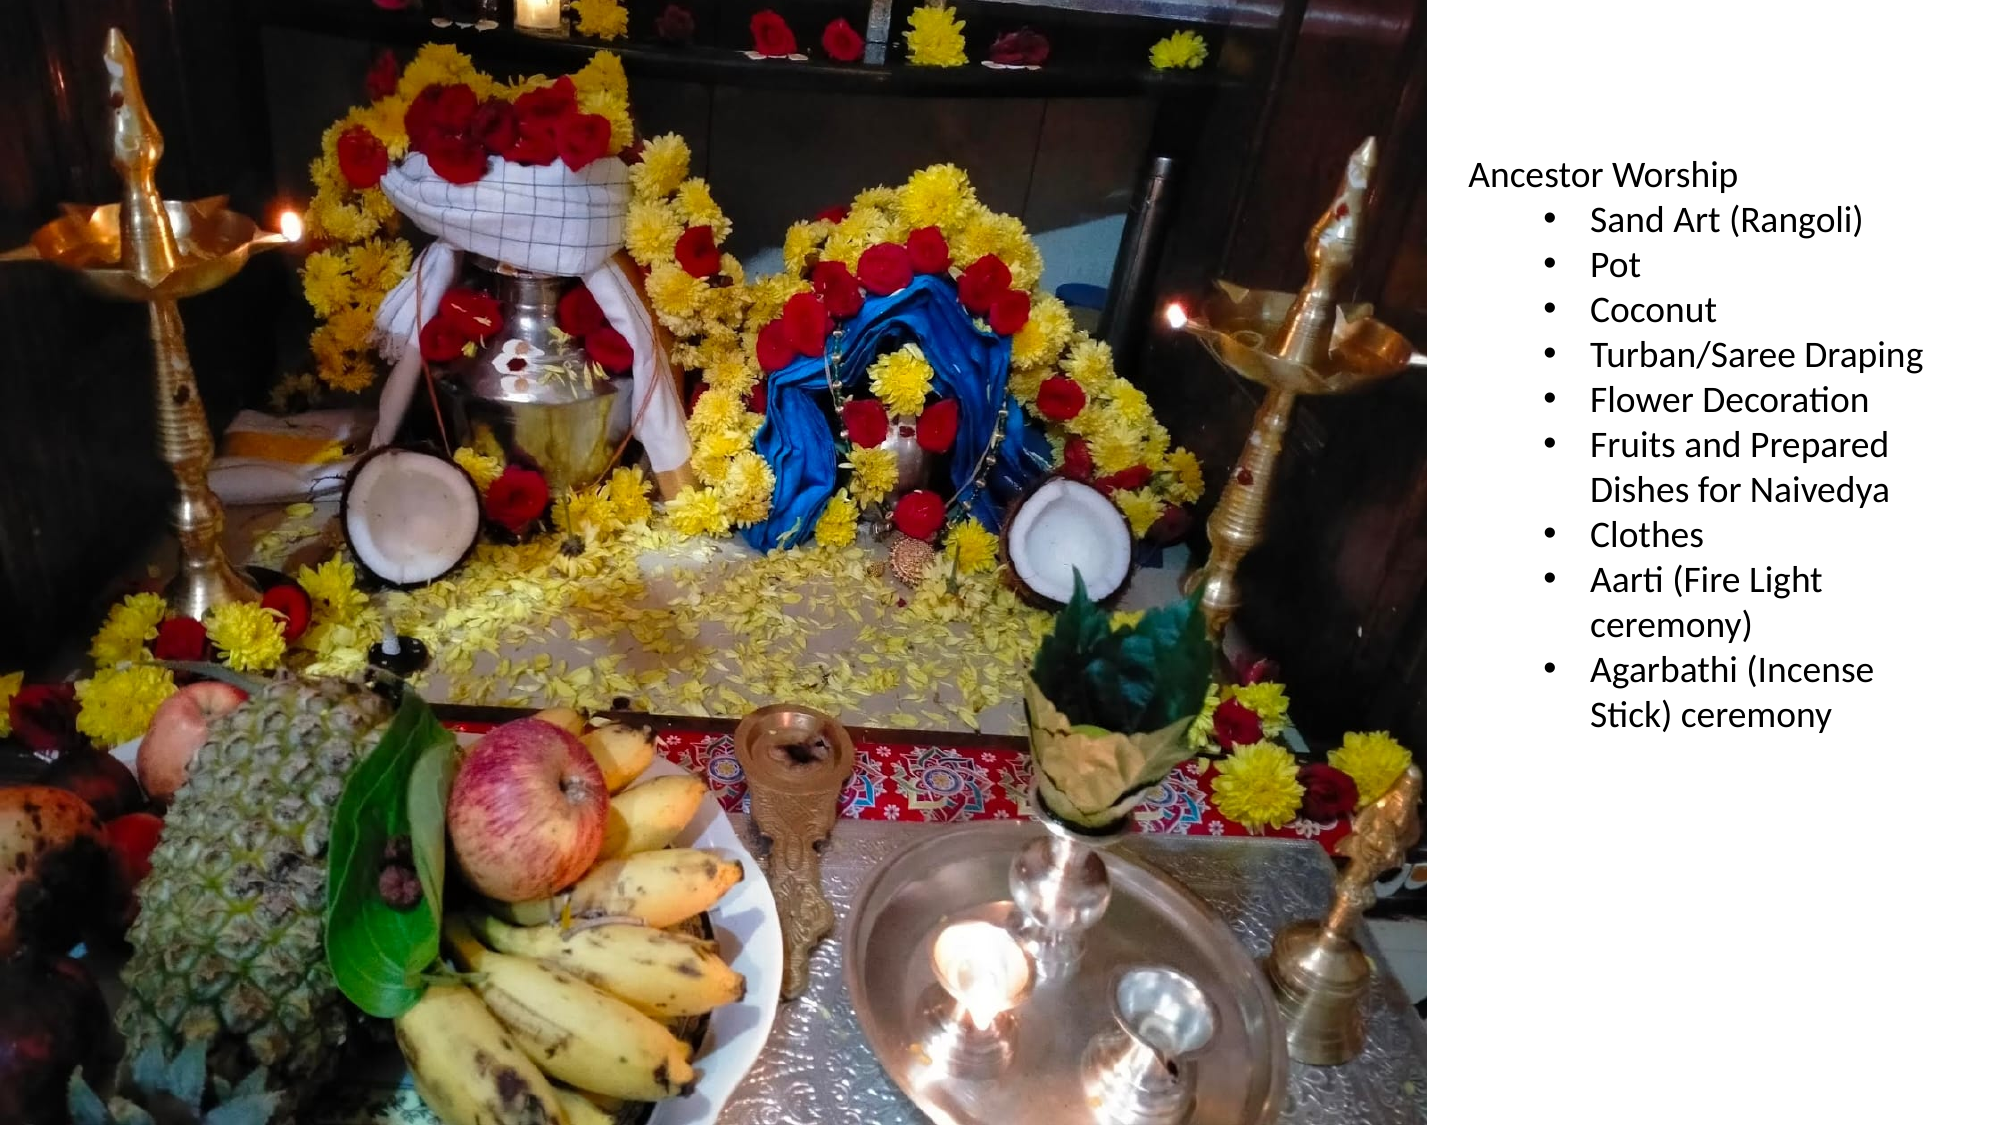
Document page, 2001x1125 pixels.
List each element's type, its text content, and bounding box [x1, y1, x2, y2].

text_box Ancestor Worship Sand Art (Rangoli) Pot Coconut Turban/Saree Draping Flower Decoration Fruits and Prepared Dishes for Naivedya Clothes Aarti (Fire Light ceremony) Agarbathi (Incense Stick) ceremony [1453, 142, 1964, 877]
picture [0, 0, 1427, 1125]
